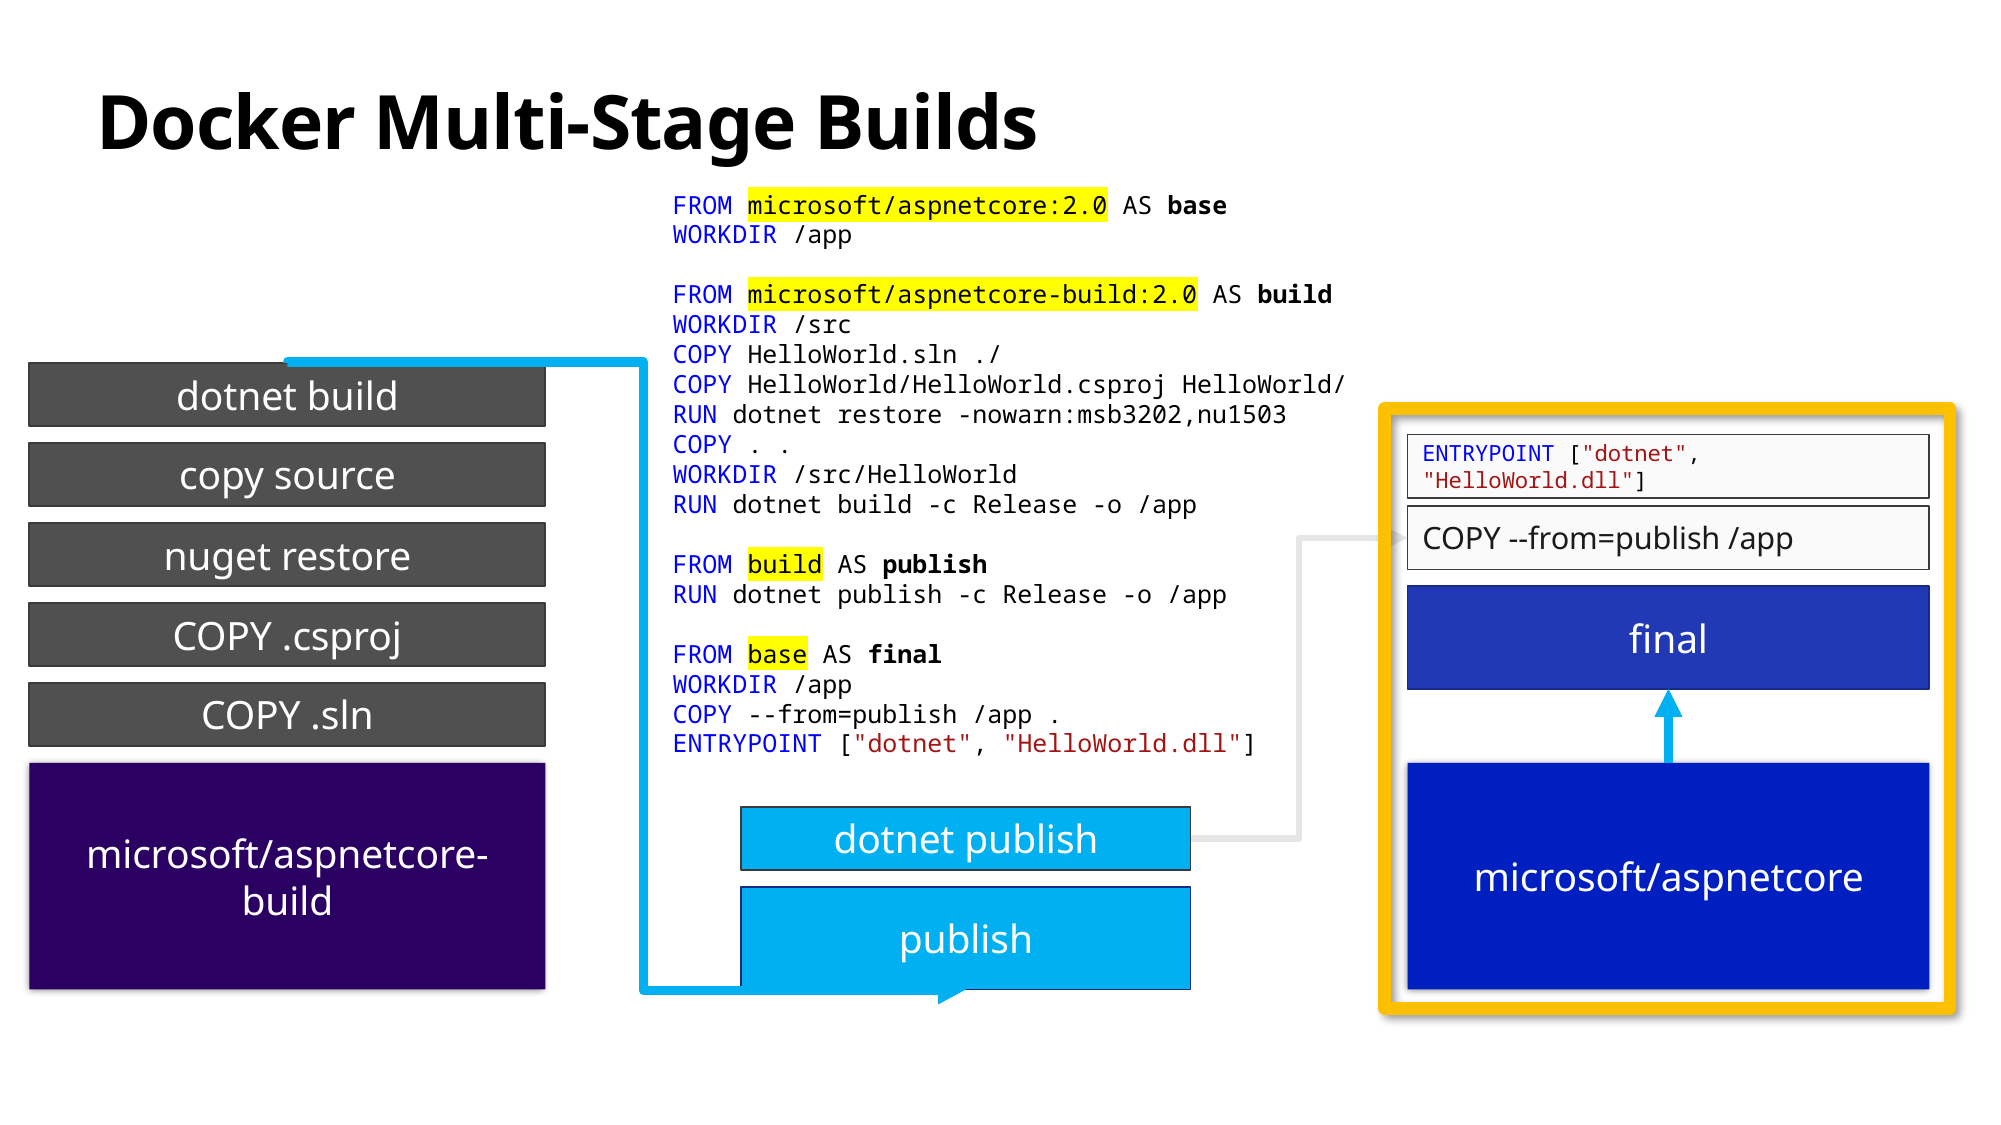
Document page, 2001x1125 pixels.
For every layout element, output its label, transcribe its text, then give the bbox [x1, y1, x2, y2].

text_box dotnet build [28, 362, 312, 427]
text_box COPY .sln [28, 682, 312, 747]
text_box COPY .csproj [28, 602, 312, 667]
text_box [1190, 537, 1408, 839]
text_box nuget restore [28, 522, 312, 587]
text_box dotnet publish [941, 806, 1191, 871]
text_box [1384, 408, 1951, 1009]
text_box publish [941, 886, 1191, 990]
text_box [312, 336, 941, 1016]
text_box microsoft/aspnetcore-build [29, 762, 312, 990]
text_box copy source [28, 442, 312, 507]
text_box FROM microsoft/aspnetcore:2.0 AS base WORKDIR /app FROM microsoft/aspnetcore-build:2.0 AS build WORKDIR /src COPY HelloWorld.sln ./ COPY HelloWorld/HelloWorld.csproj HelloWorld/ RUN dotnet restore -nowarn:msb3202,nu1503 COPY . . WORKDIR /src/HelloWorld RUN dotnet build -c Release -o /app FROM build AS publish RUN dotnet publish -c Release -o /app FROM base AS final WORKDIR /app COPY --from=publish /app . ENTRYPOINT ["dotnet", "HelloWorld.dll"] [657, 181, 1658, 766]
title Docker Multi-Stage Builds [96, 75, 1904, 166]
